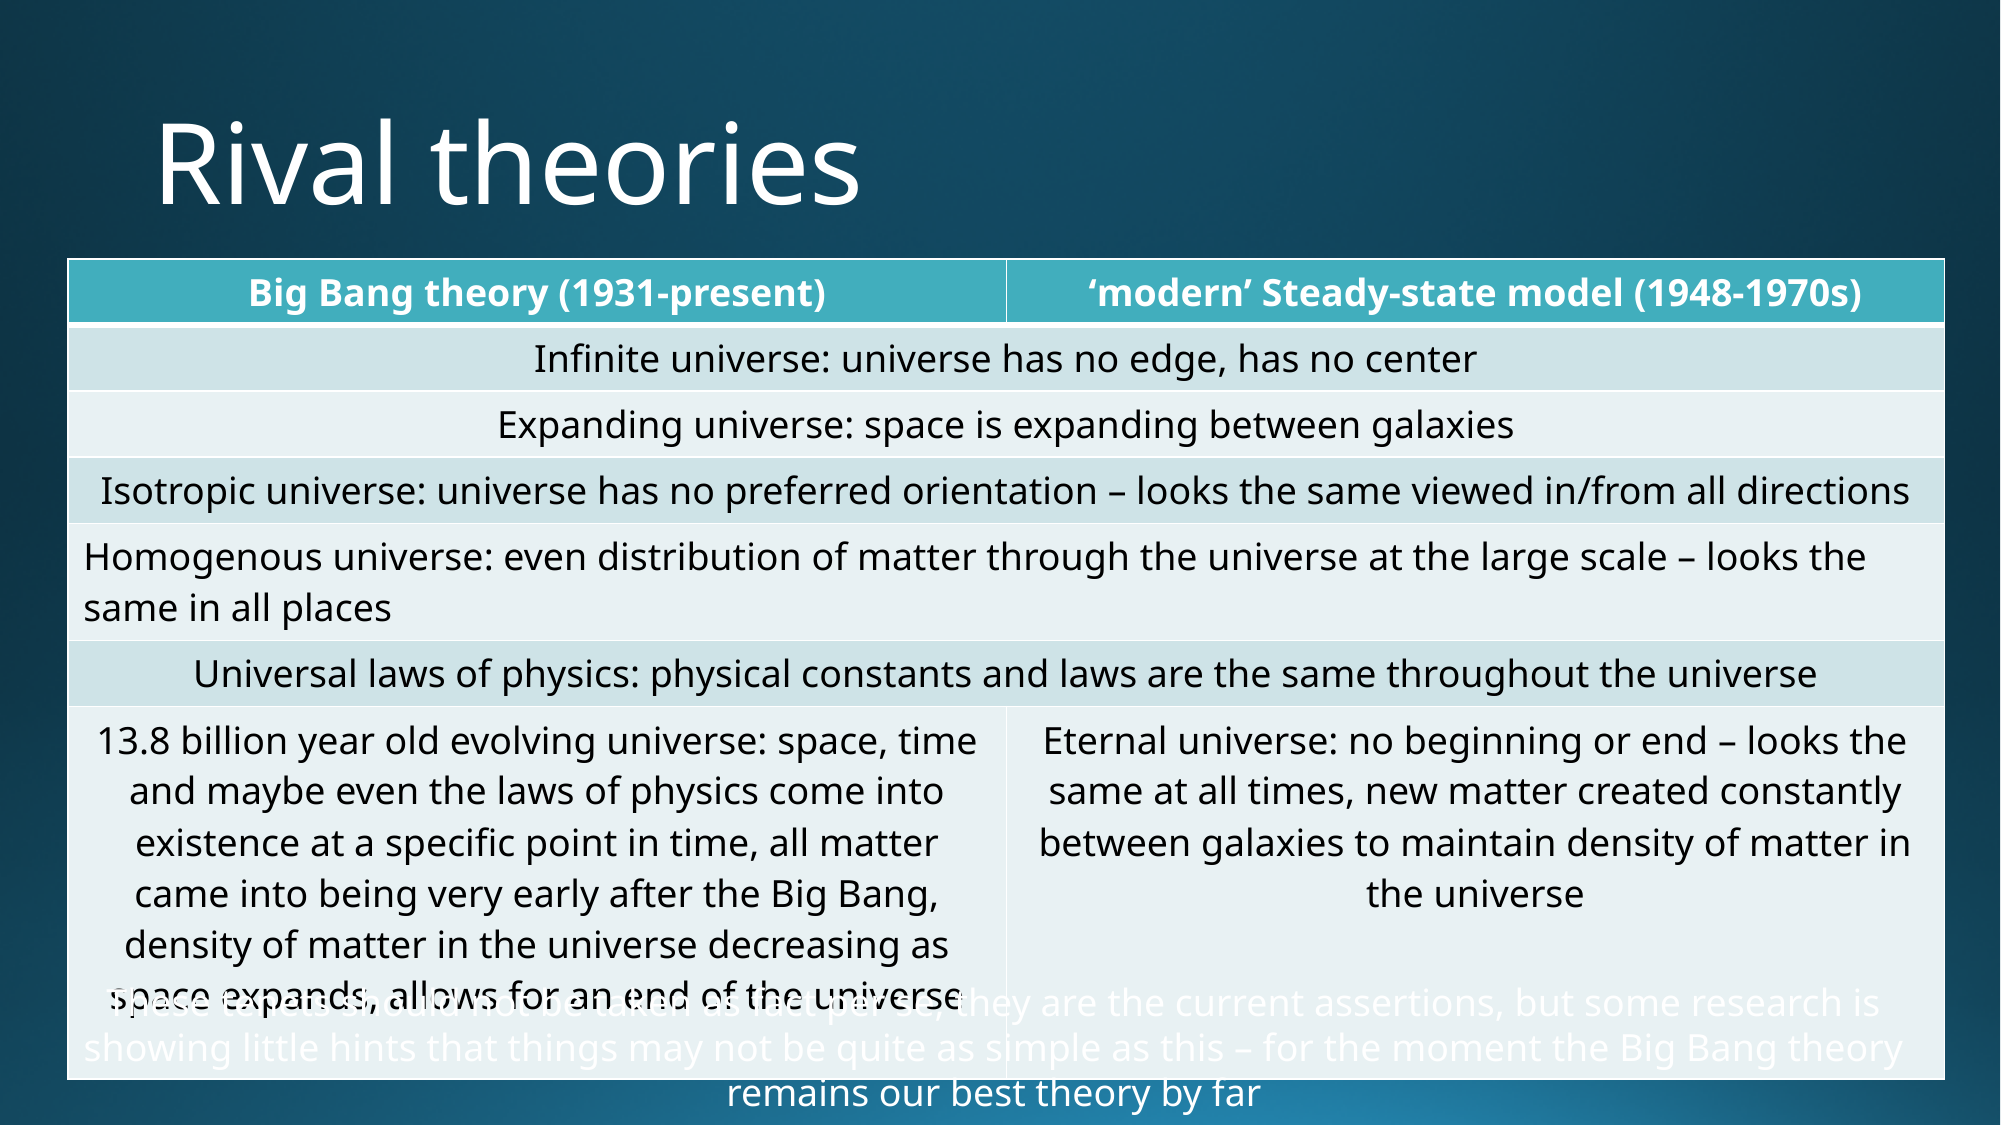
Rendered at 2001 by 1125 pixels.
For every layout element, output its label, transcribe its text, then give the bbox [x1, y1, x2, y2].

picture [0, 0, 2001, 1125]
table_cell Expanding universe: space is expanding between galaxies [69, 392, 1944, 456]
table_cell Infinite universe: universe has no edge, has no center [69, 328, 1944, 390]
table_cell Homogenous universe: even distribution of matter through the universe at the large scale – looks the same in all places [69, 524, 1944, 640]
table_cell 13.8 billion year old evolving universe: space, time and maybe even the laws of physics come into existence at a specific point in time, all matter came into being very early after the Big Bang, density of matter in the universe decreasing as space expands, allows for an end of the universe [69, 707, 1006, 971]
table_cell Isotropic universe: universe has no preferred orientation – looks the same viewed in/from all directions [69, 458, 1944, 523]
table_cell Eternal universe: no beginning or end – looks the same at all times, new matter created constantly between galaxies to maintain density of matter in the universe [1007, 707, 1944, 971]
table_cell Universal laws of physics: physical constants and laws are the same throughout the universe [69, 641, 1944, 706]
table_header ‘modern’ Steady-state model (1948-1970s) [1007, 260, 1944, 322]
table_header Big Bang theory (1931-present) [69, 260, 1006, 322]
text_box These tenets should not be taken as fact per se, they are the current assertions, but some research is showing little hints that things may not be quite as simple as this – for the moment the Big Bang theory remains our best theory by far [23, 971, 1966, 1122]
title Rival theories [137, 59, 1863, 258]
